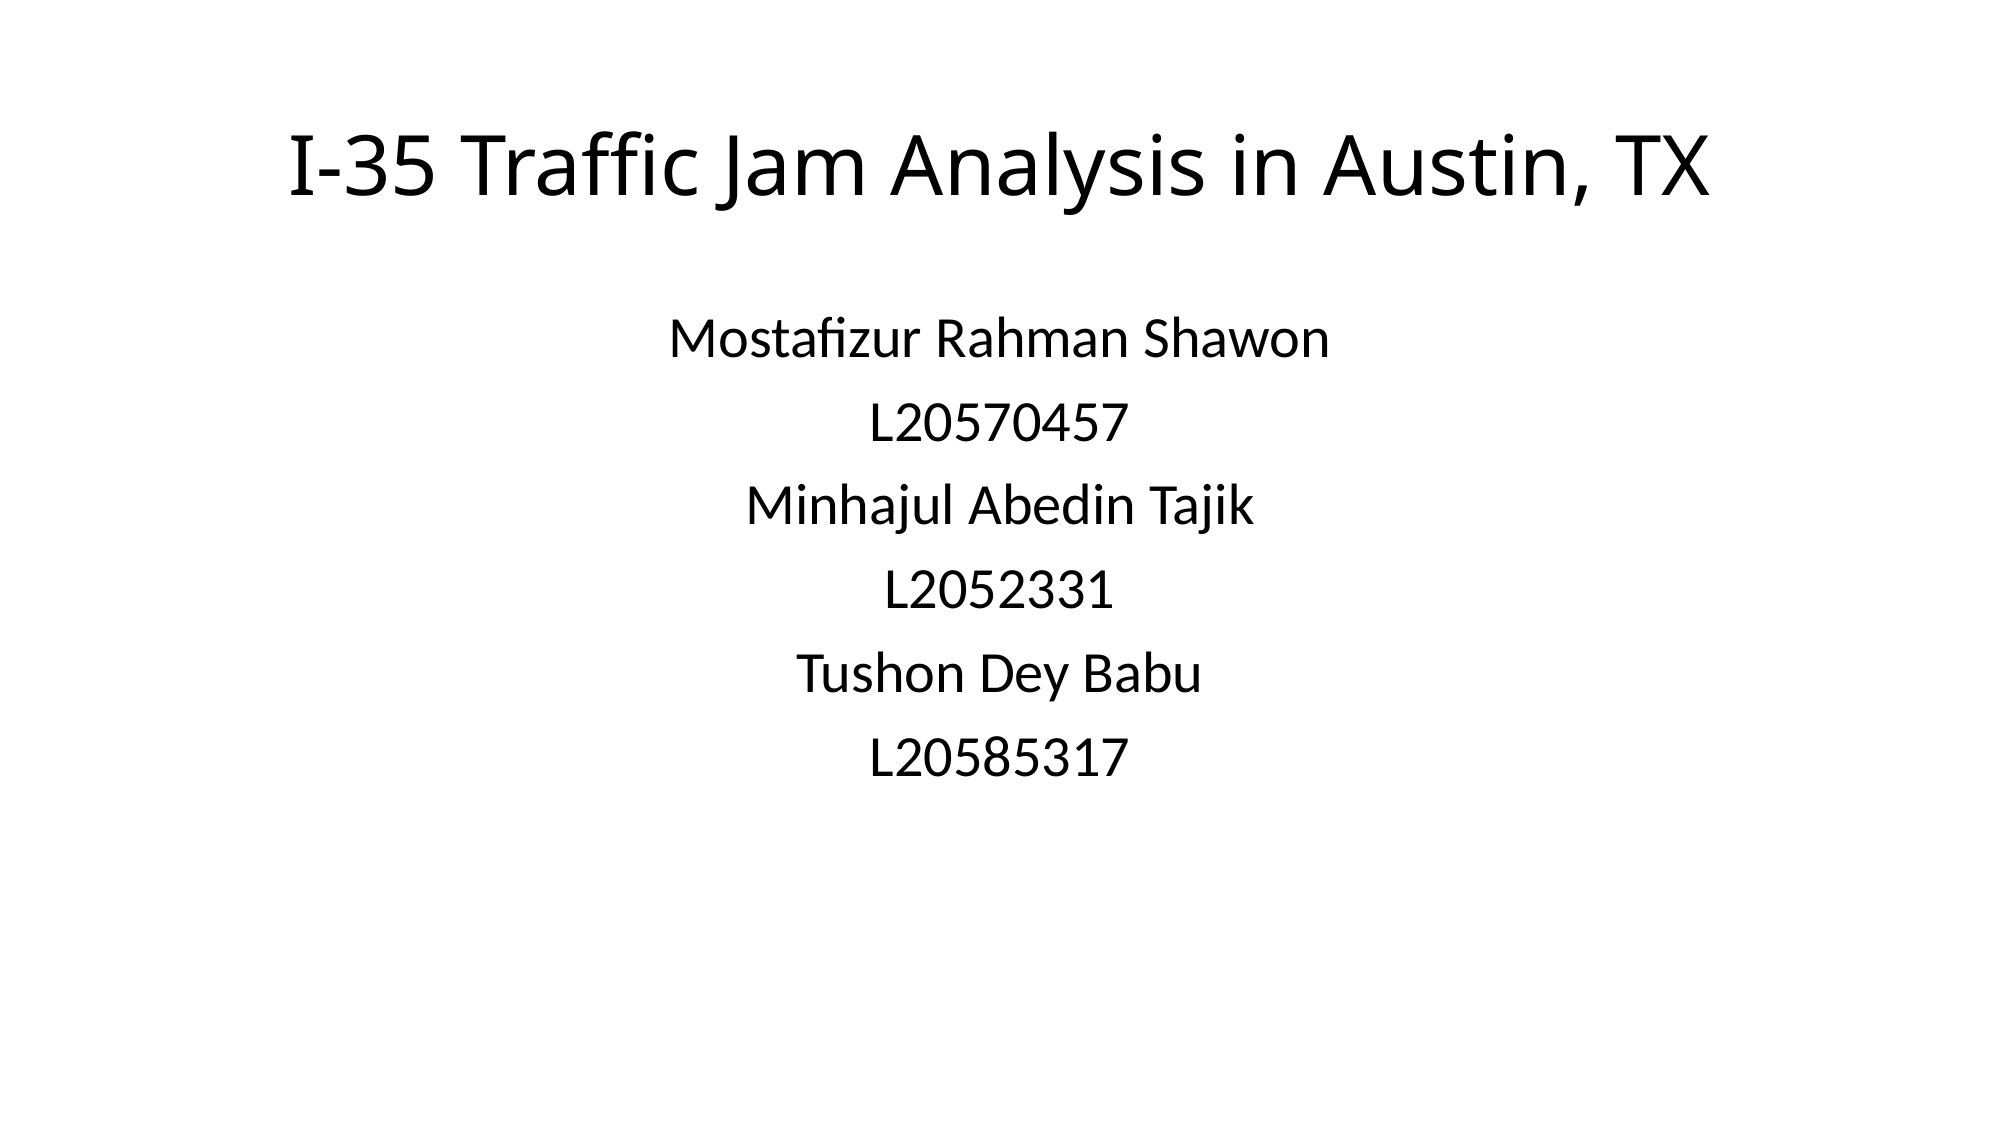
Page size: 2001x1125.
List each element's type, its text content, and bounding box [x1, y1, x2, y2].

list Mostafizur Rahman Shawon L20570457 Minhajul Abedin Tajik L2052331 Tushon Dey Babu L20585317 [137, 299, 1863, 1014]
title I-35 Traffic Jam Analysis in Austin, TX [137, 59, 1863, 278]
